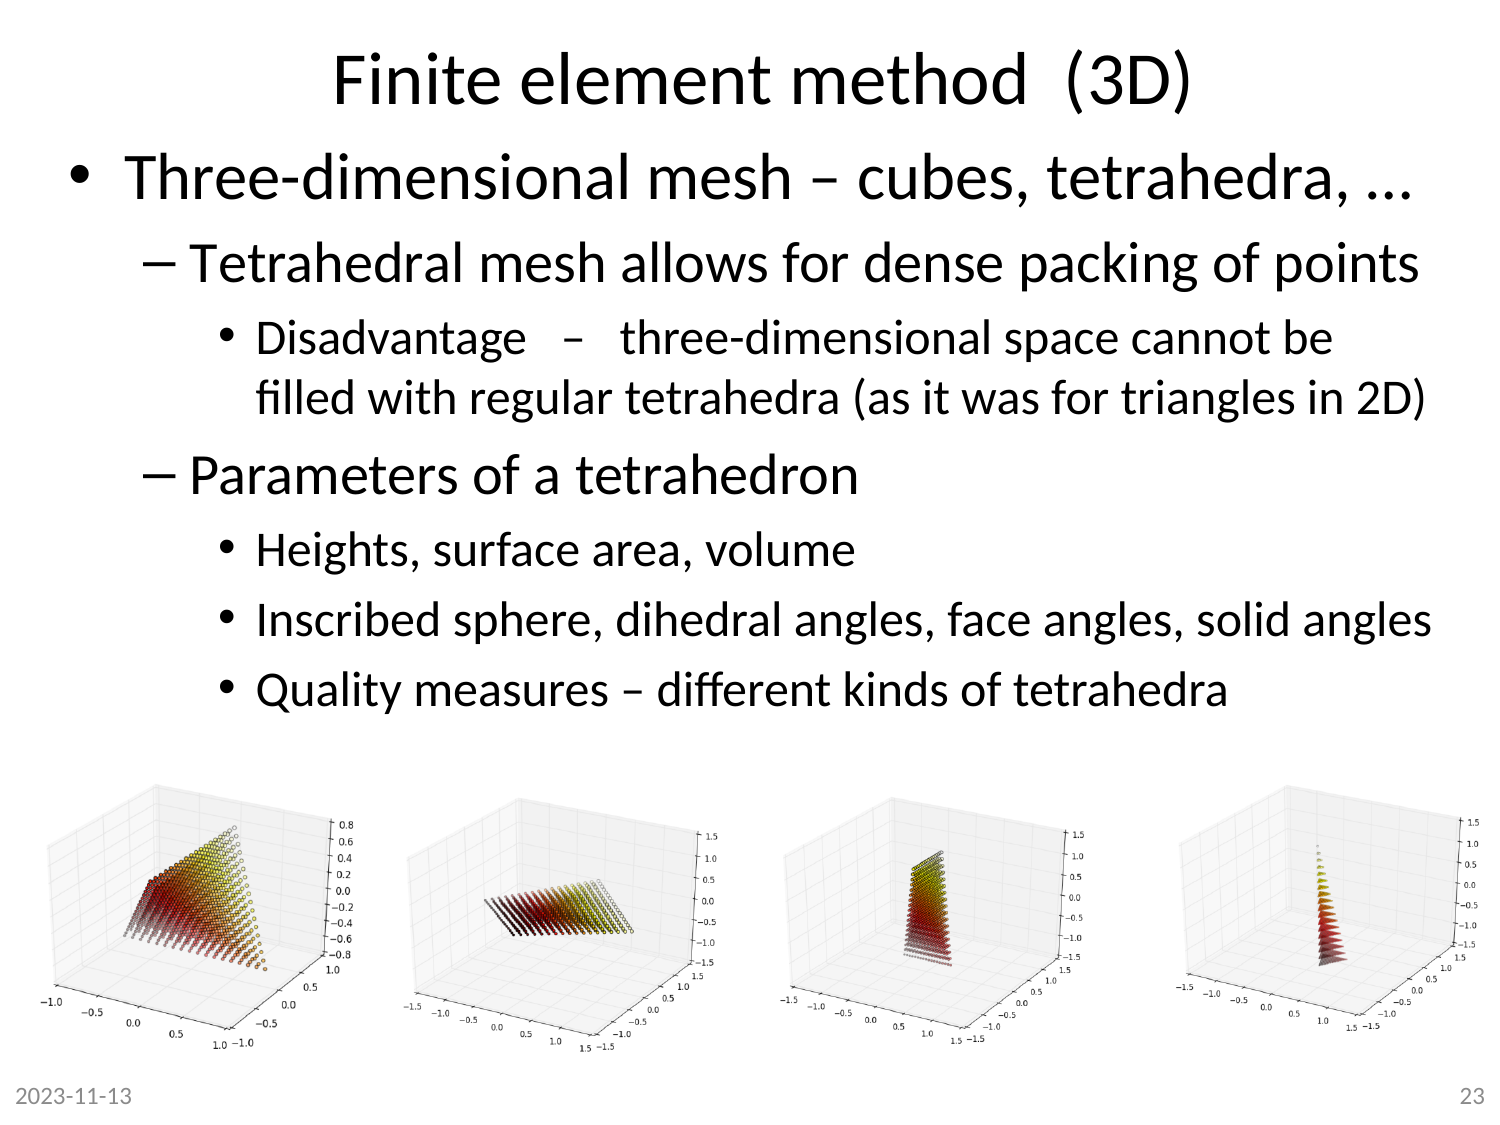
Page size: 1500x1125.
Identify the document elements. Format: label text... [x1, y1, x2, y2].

slide_number 23 [1149, 1065, 1500, 1125]
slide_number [0, 1065, 350, 1125]
list Three-dimensional mesh – cubes, tetrahedra, … Tetrahedral mesh allows for dense packing of points Disadvantage – three-dimensional space cannot be filled with regular tetrahedra (as it was for triangles in 2D) Parameters of a tetrahedron Heights, surface area, volume Inscribed sphere, dihedral angles, face angles, solid angles Quality measures – different kinds of tetrahedra [52, 125, 1459, 752]
picture [0, 760, 1105, 1057]
text_box Finite element method (3D) [88, 0, 1439, 149]
picture [1133, 763, 1500, 1037]
